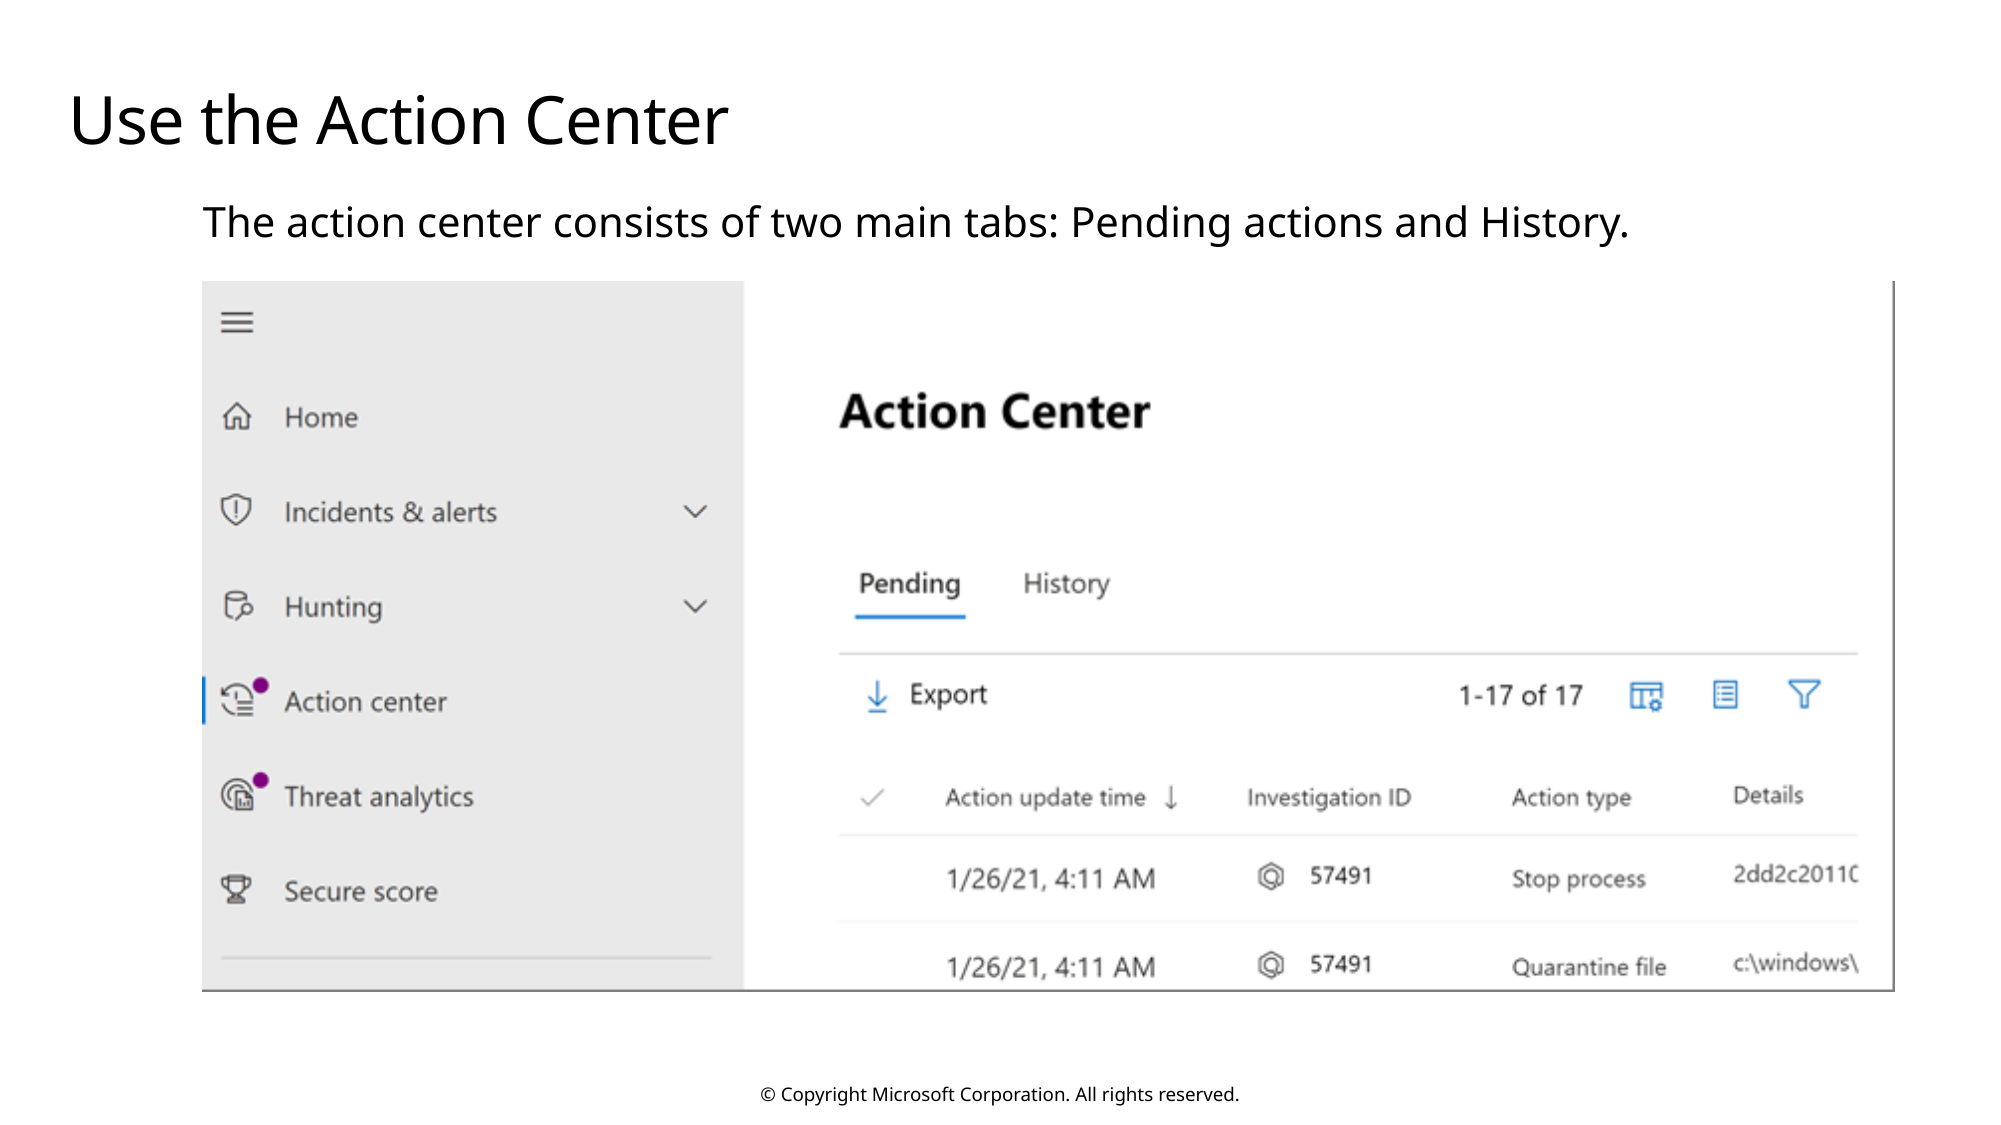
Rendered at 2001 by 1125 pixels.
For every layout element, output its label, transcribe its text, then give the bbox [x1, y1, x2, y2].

list The action center consists of two main tabs: Pending actions and History. [202, 195, 1907, 323]
picture [202, 281, 1895, 992]
title Use the Action Center [68, 72, 1930, 184]
